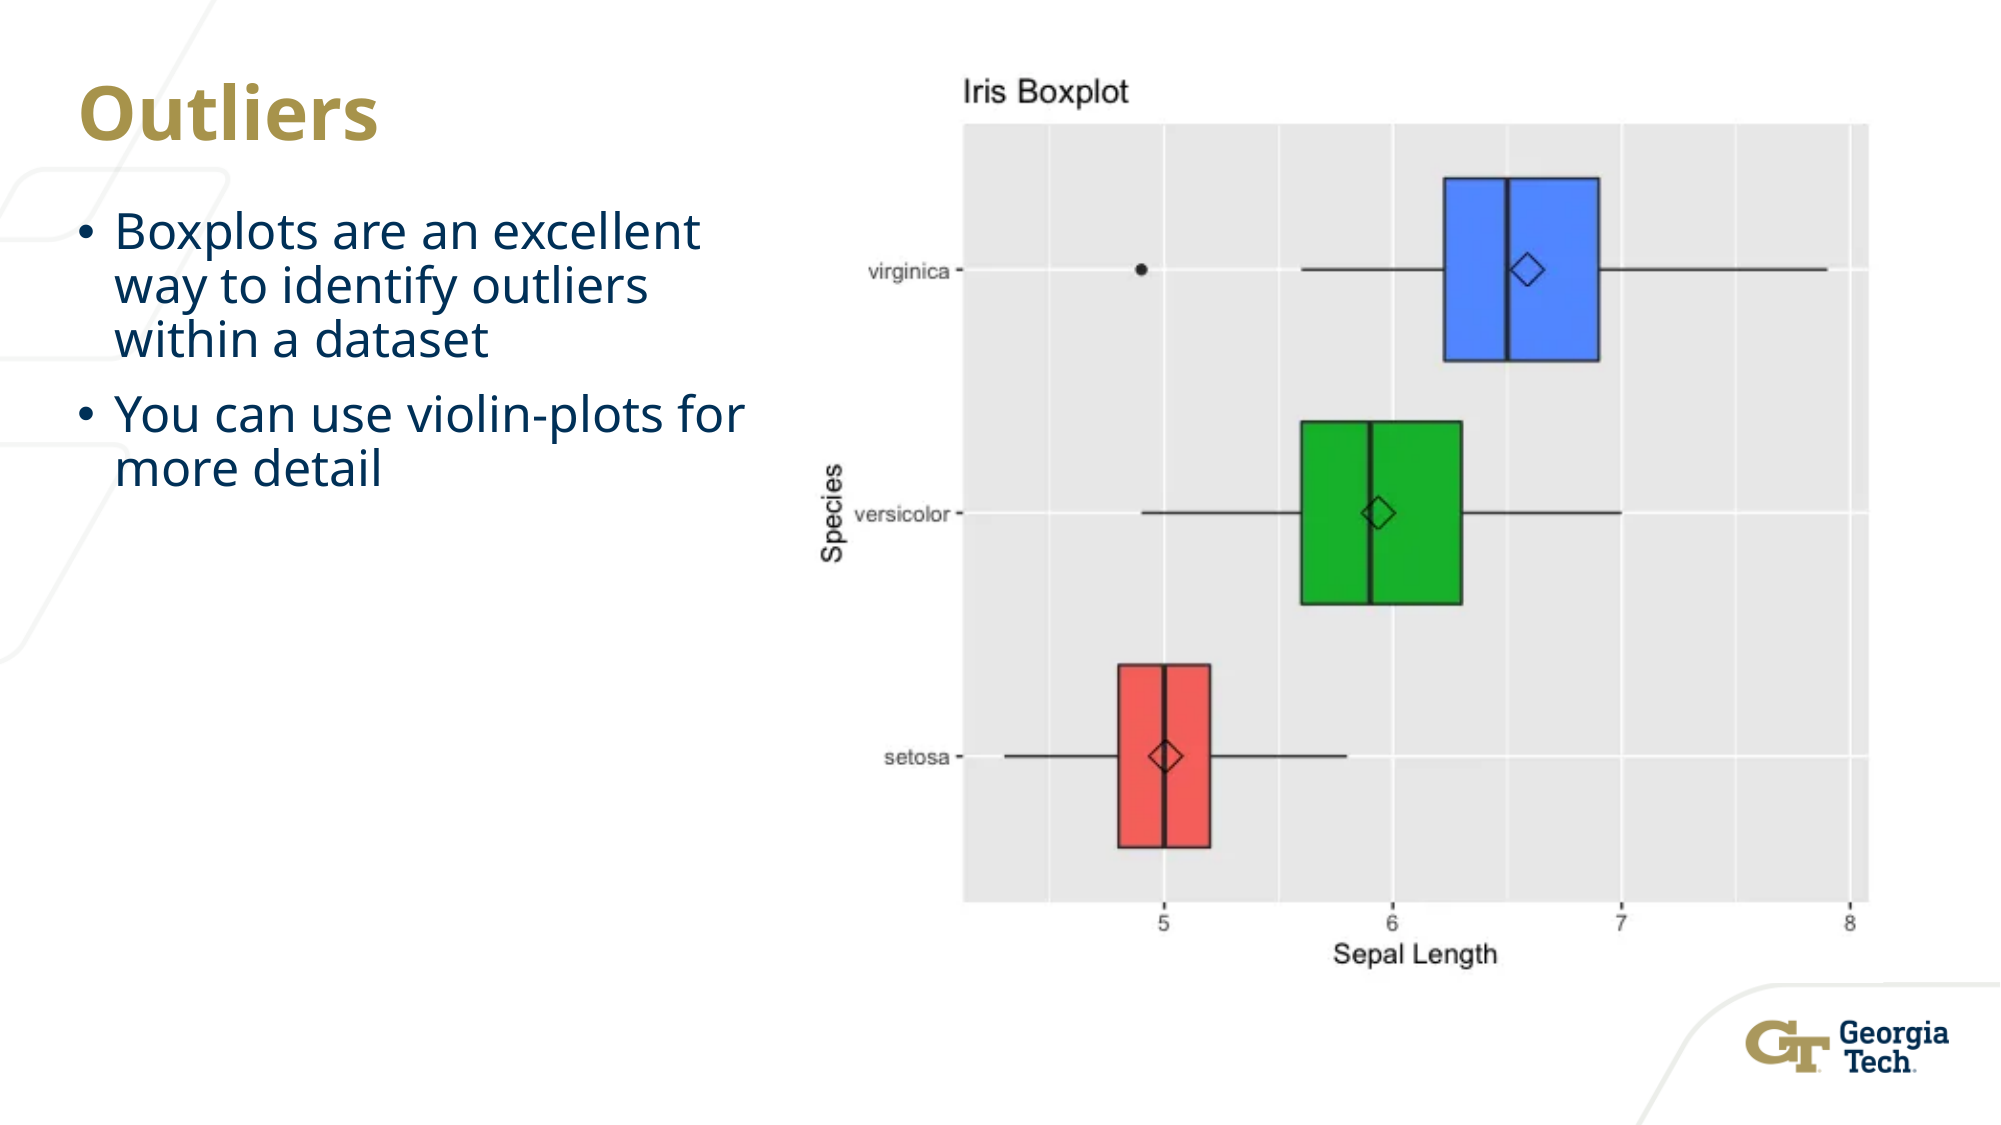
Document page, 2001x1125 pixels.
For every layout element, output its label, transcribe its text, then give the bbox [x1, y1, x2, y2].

list Boxplots are an excellent way to identify outliers within a dataset You can use violin-plots for more detail [62, 200, 774, 893]
title Outliers [62, 32, 1938, 200]
picture [0, 0, 2001, 1125]
